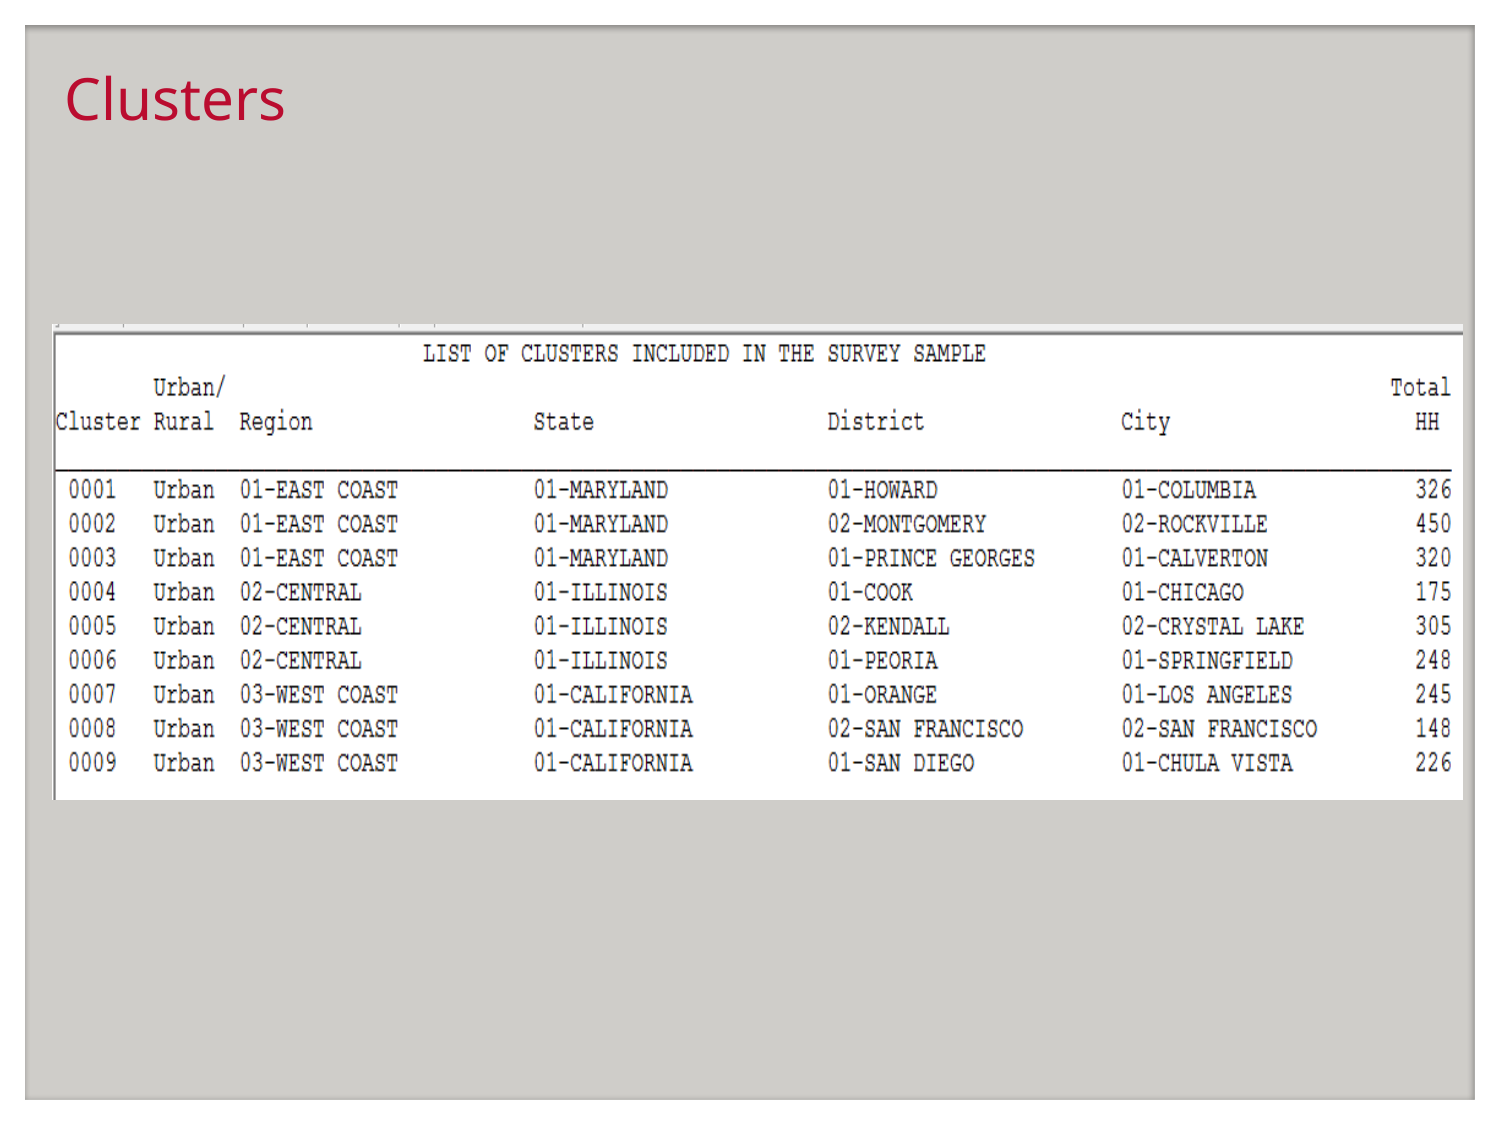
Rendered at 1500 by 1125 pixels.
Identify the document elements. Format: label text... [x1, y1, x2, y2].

picture [51, 324, 1463, 801]
title Clusters [49, 40, 1325, 141]
